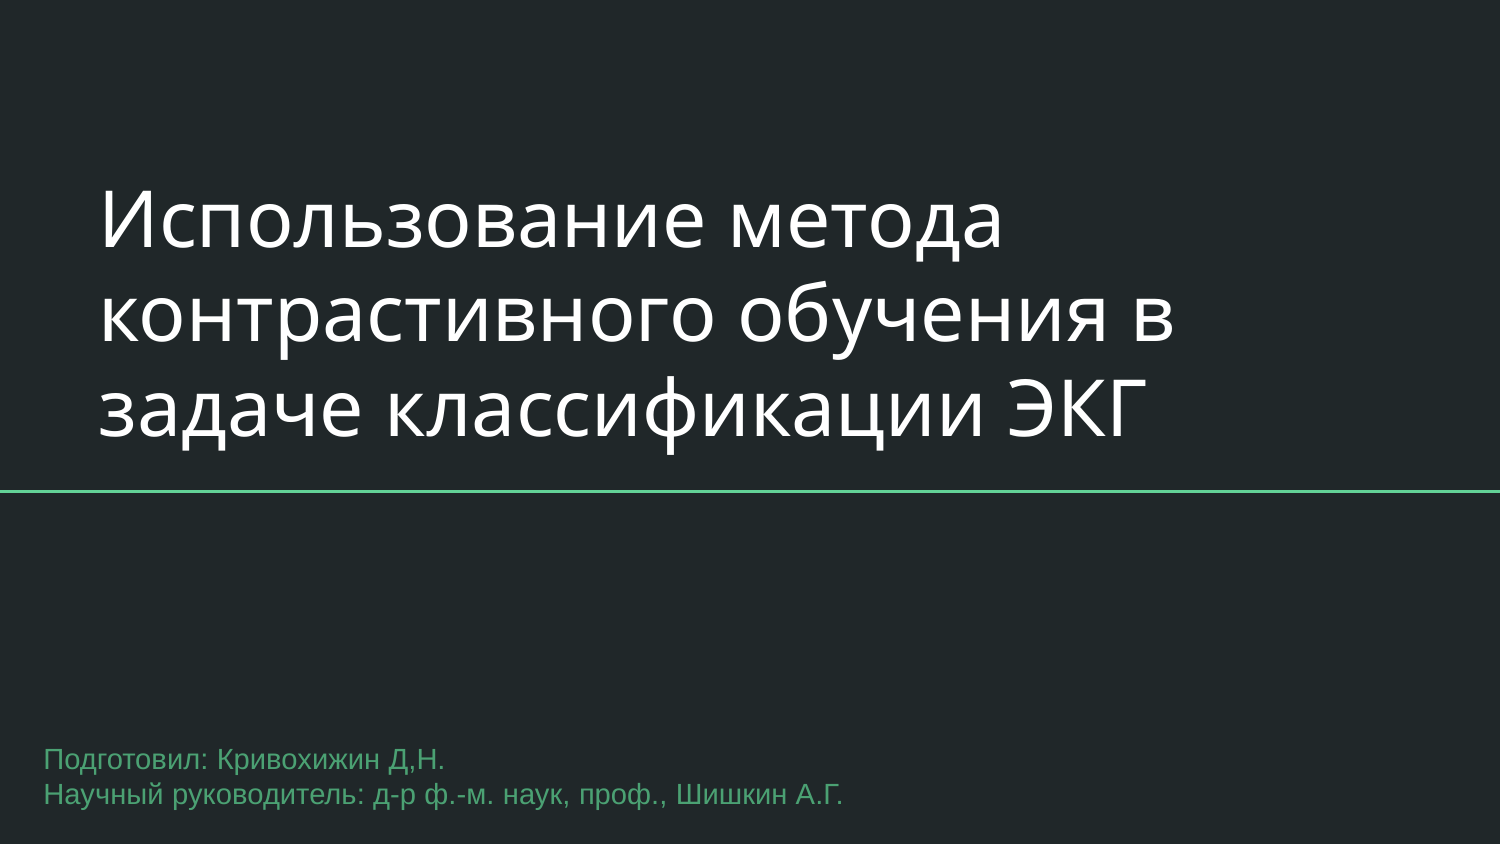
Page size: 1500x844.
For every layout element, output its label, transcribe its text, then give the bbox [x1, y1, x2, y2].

text_box Подготовил: Кривохижин Д,Н. Научный руководитель: д-р ф.-м. наук, проф., Шишкин А.Г. [28, 725, 878, 826]
title Использование метода контрастивного обучения в задаче классификации ЭКГ [83, 206, 1417, 467]
